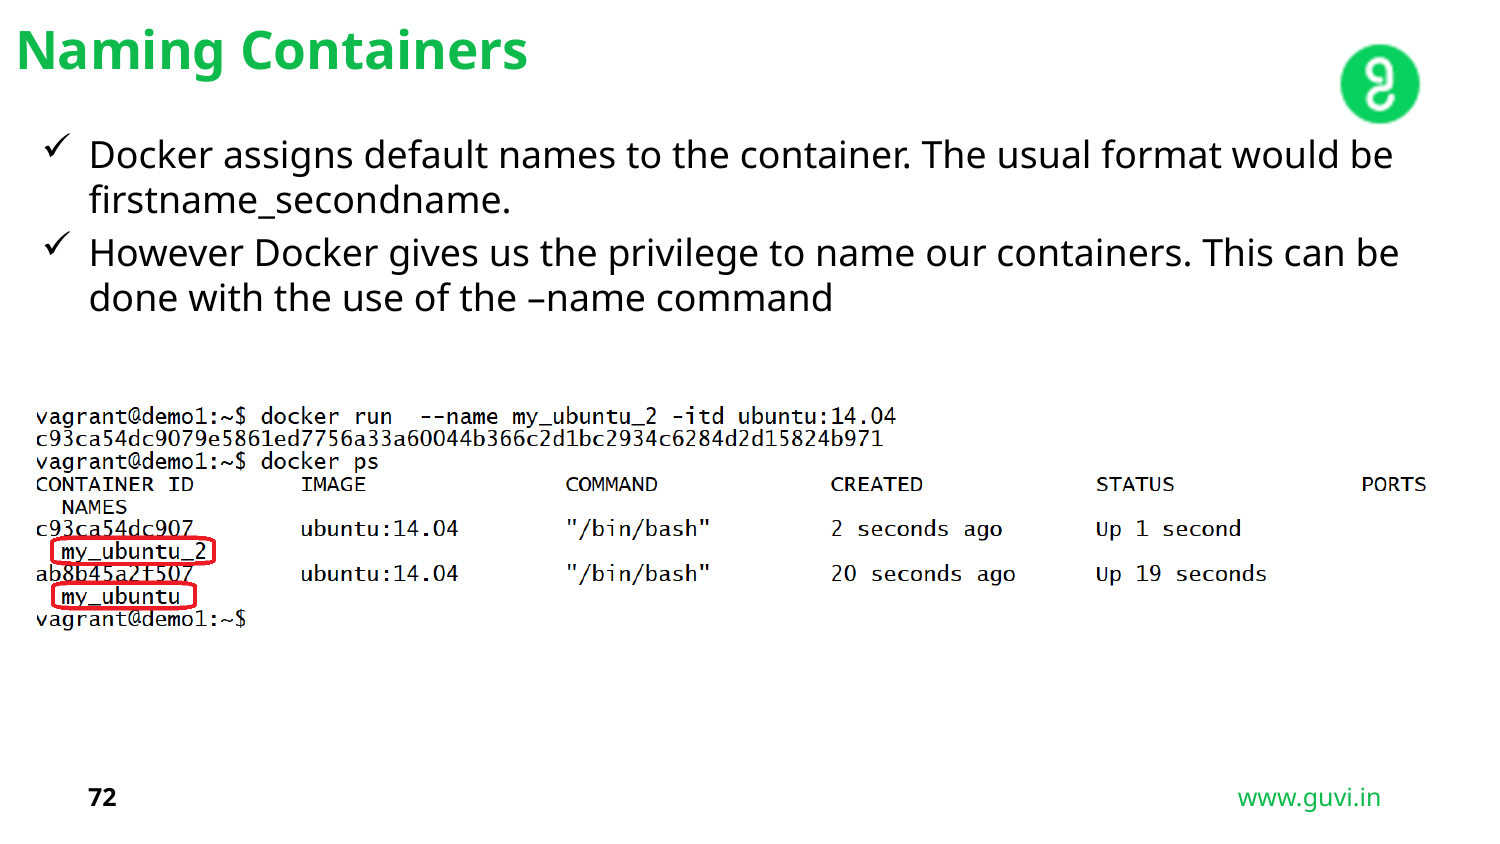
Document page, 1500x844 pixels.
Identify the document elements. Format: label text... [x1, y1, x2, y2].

slide_number 72 [73, 776, 411, 822]
picture [37, 406, 1463, 645]
list Naming Containers [0, 15, 1188, 89]
footer www.guvi.in [890, 776, 1397, 822]
picture [1336, 42, 1434, 123]
text_box Docker assigns default names to the container. The usual format would be firstname_secondname. However Docker gives us the privilege to name our containers. This can be done with the use of the –name command [26, 123, 1473, 327]
